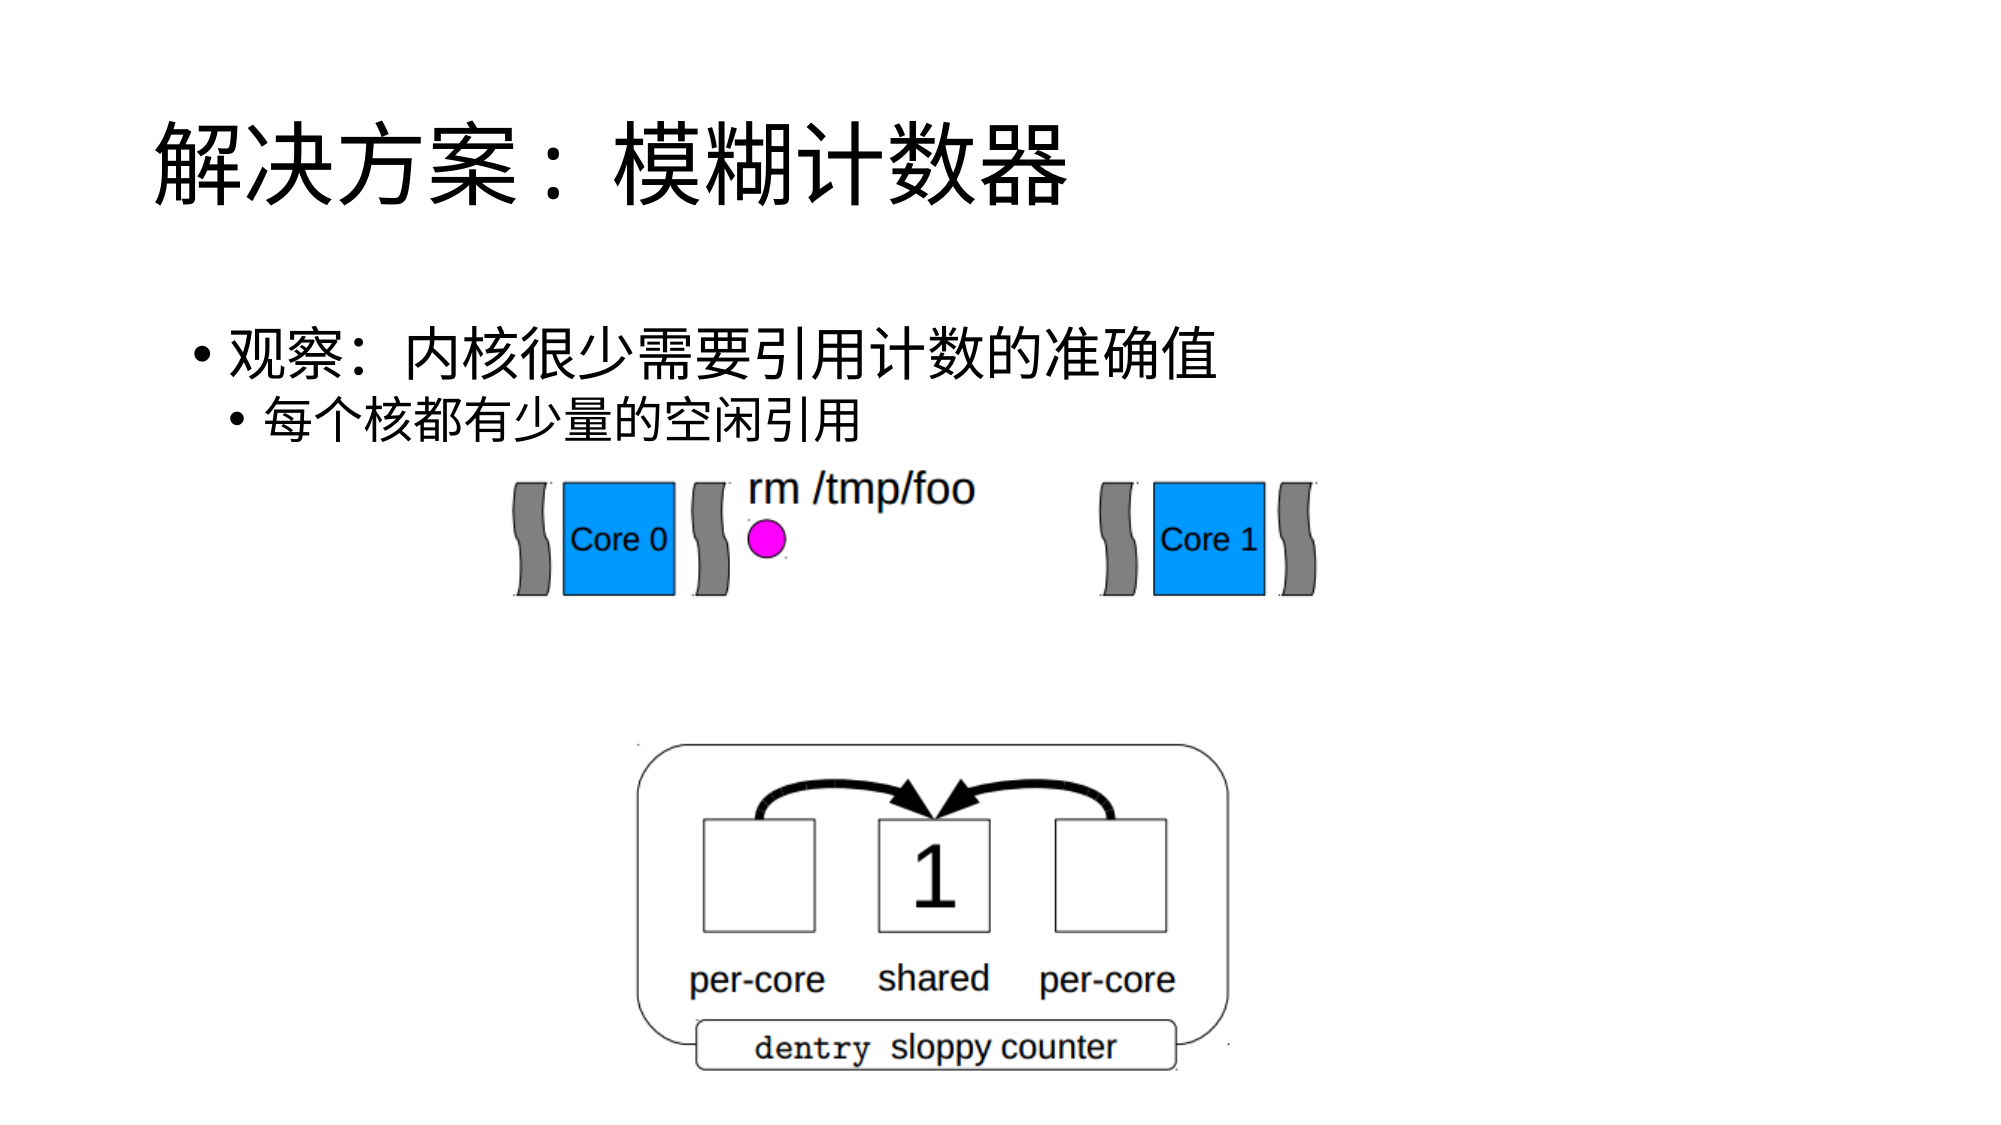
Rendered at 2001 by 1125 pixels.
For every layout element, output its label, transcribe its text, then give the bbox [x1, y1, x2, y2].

text_box 观察：内核很少需要引用计数的准确值 每个核都有少量的空闲引用 [178, 318, 1588, 919]
text_box 解决方案: 模糊计数器 [137, 59, 1863, 278]
picture [469, 457, 1410, 1087]
